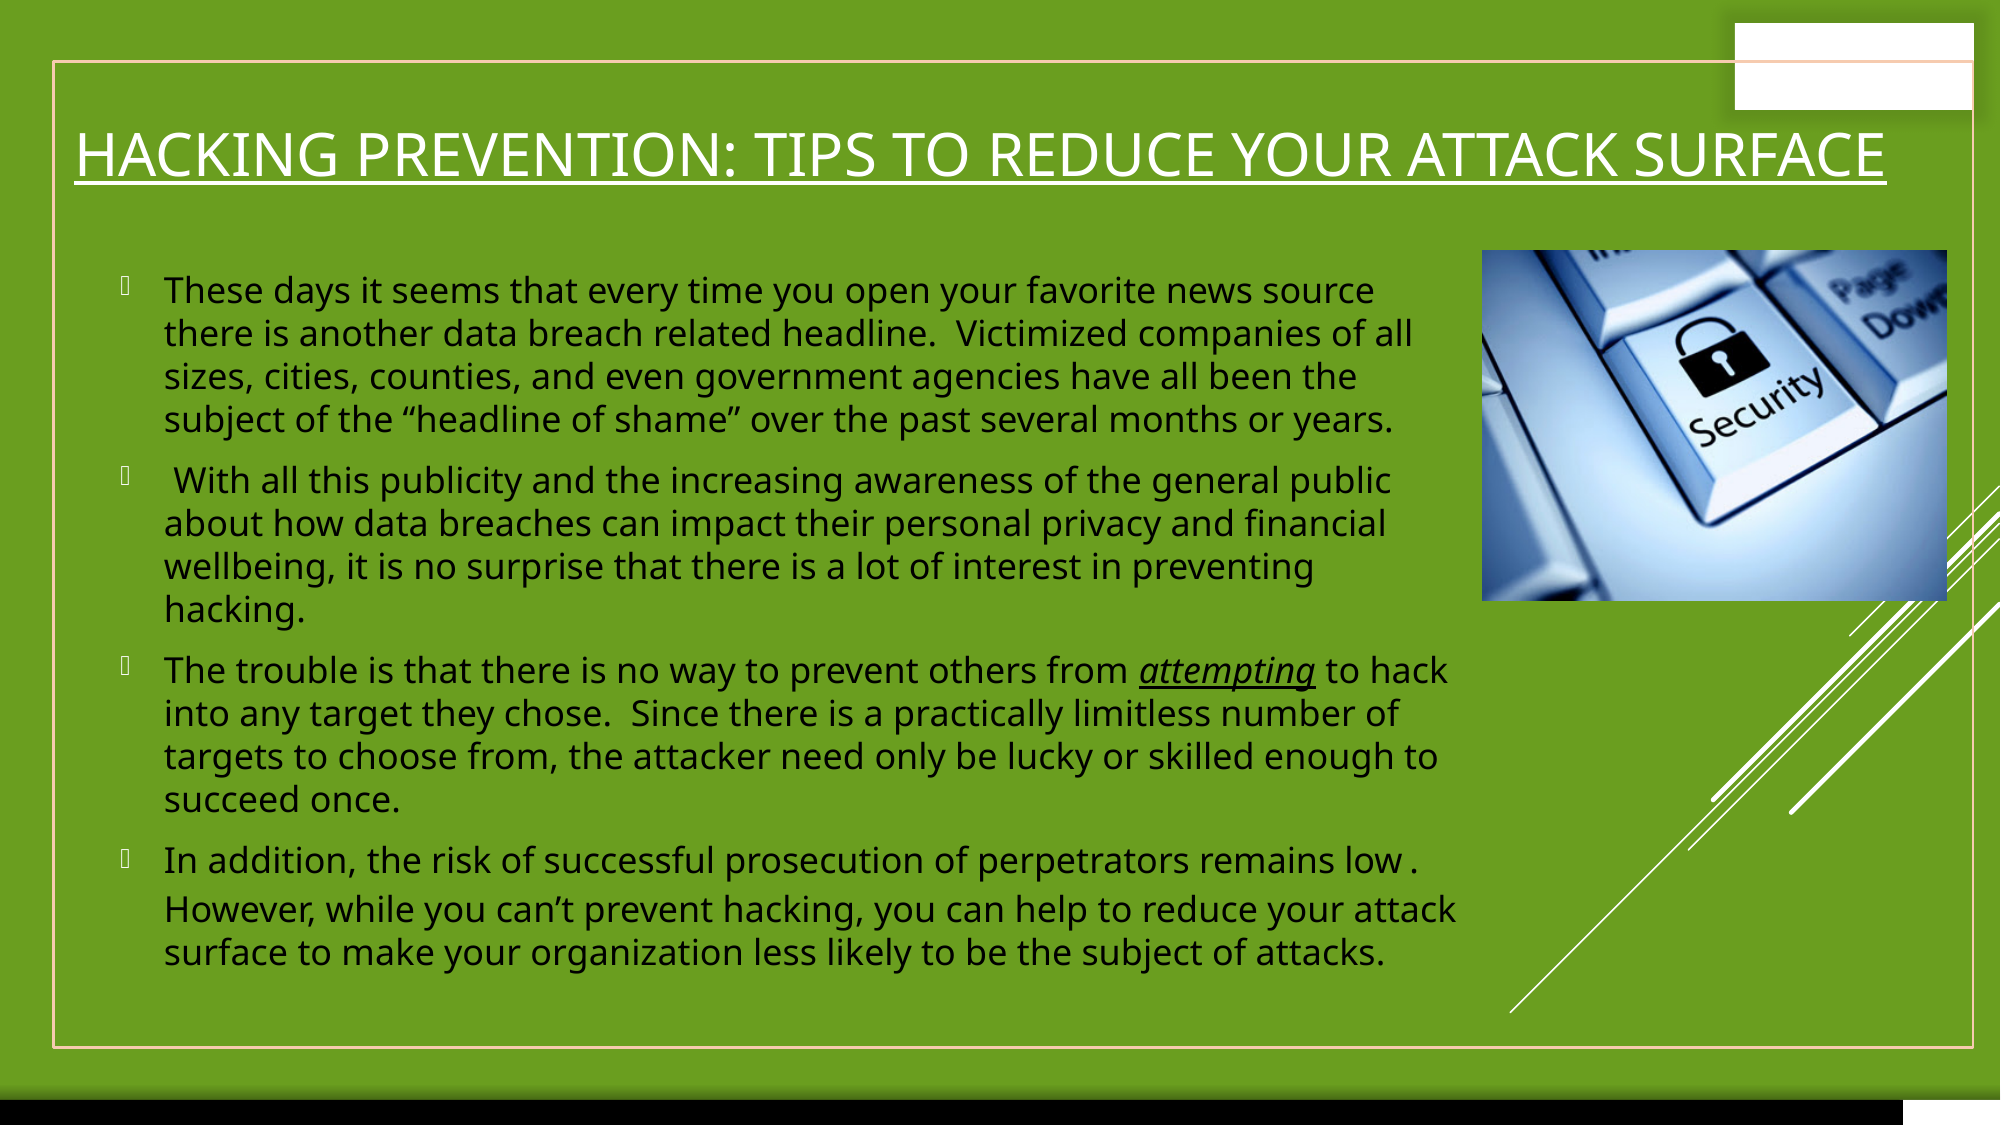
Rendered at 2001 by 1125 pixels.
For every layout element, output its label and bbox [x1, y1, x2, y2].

text_box [1734, 22, 1974, 60]
picture [1482, 249, 1947, 601]
text_box [52, 60, 1974, 1049]
